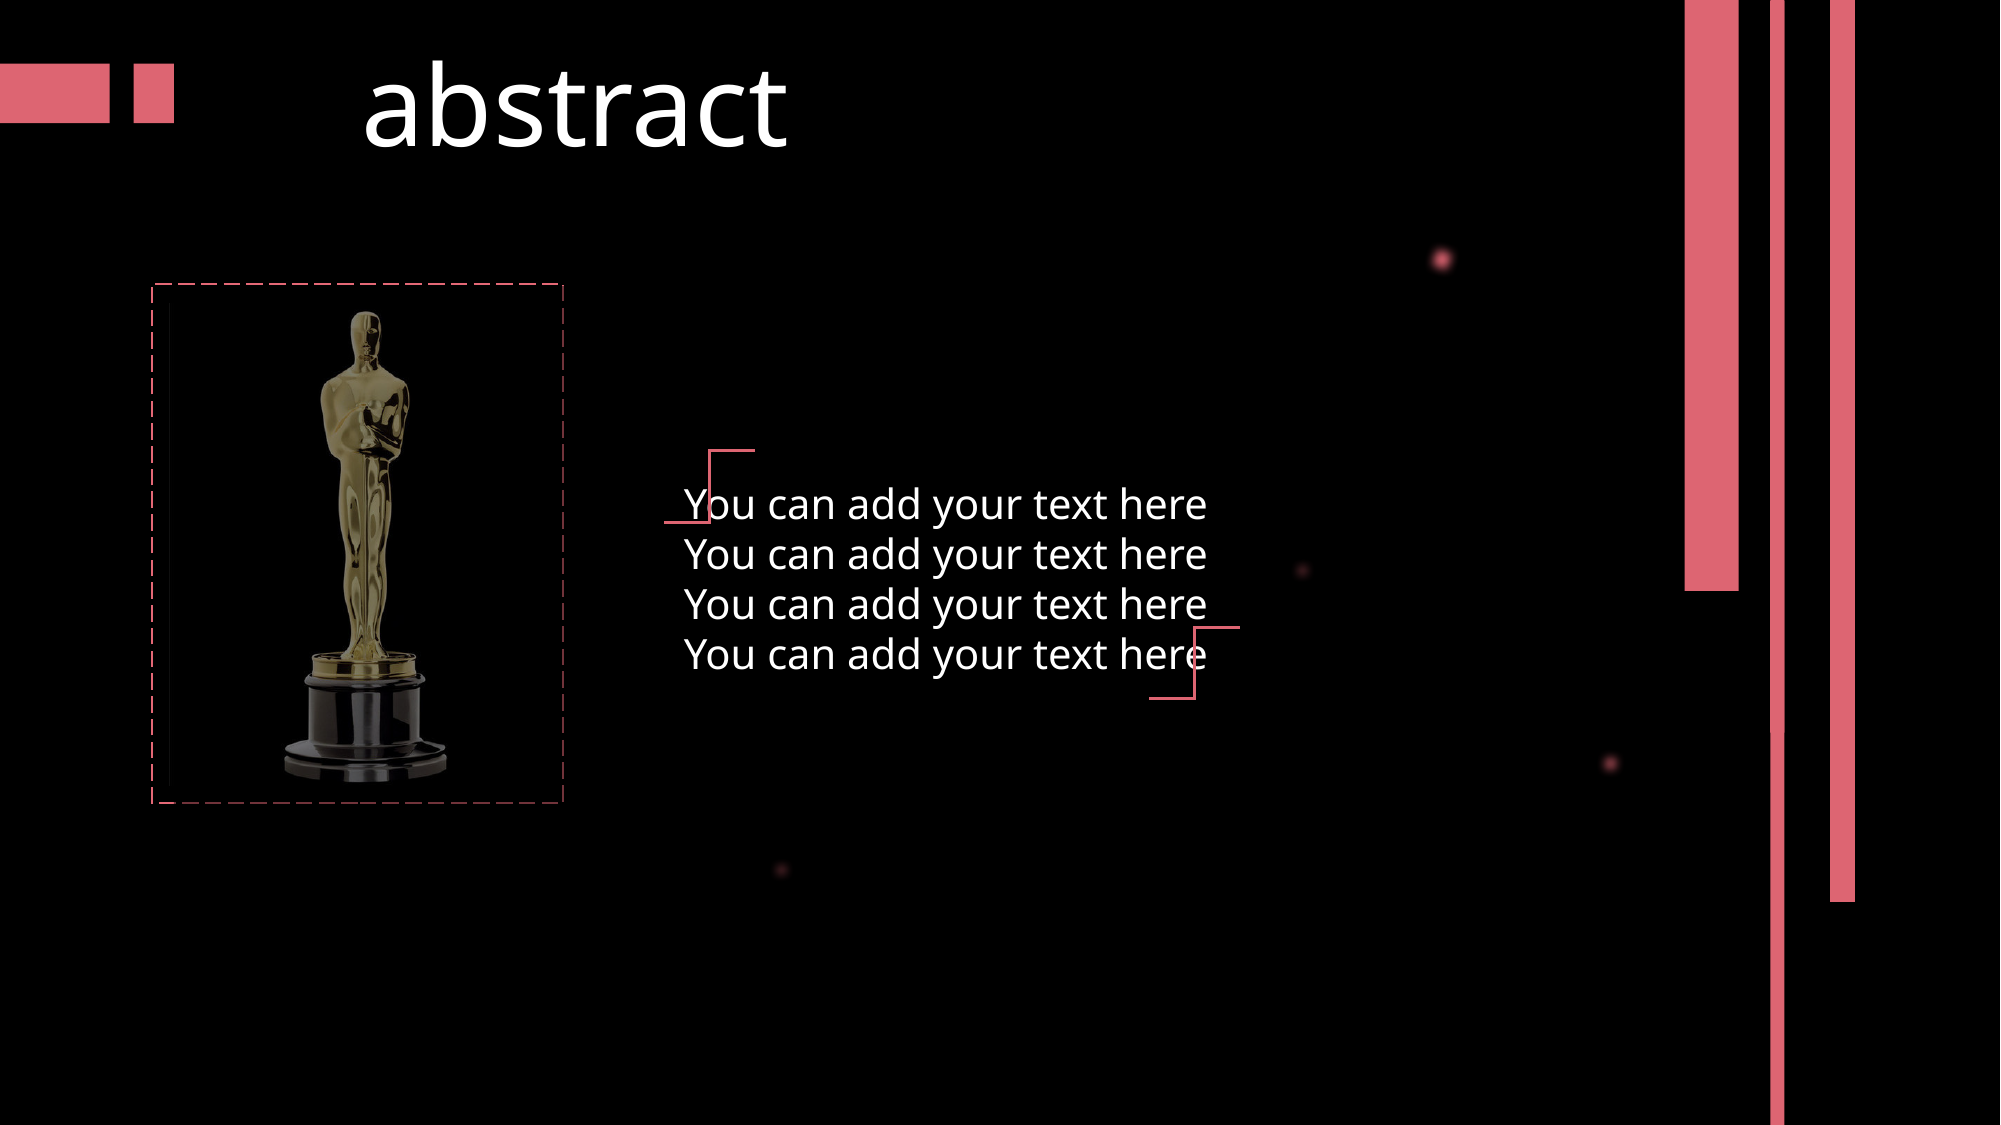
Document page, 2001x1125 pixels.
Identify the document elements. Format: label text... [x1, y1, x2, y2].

text_box [1684, 0, 1740, 592]
picture [169, 303, 553, 786]
text_box [173, 285, 582, 840]
text_box [1769, 0, 1785, 1125]
text_box [1829, 0, 1856, 903]
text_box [0, 63, 175, 124]
text_box [151, 283, 564, 804]
text_box abstract [346, 26, 805, 176]
text_box You can add your text here You can add your text here You can add your text here You can add your text here [669, 470, 1223, 730]
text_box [663, 450, 755, 523]
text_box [1148, 627, 1240, 699]
